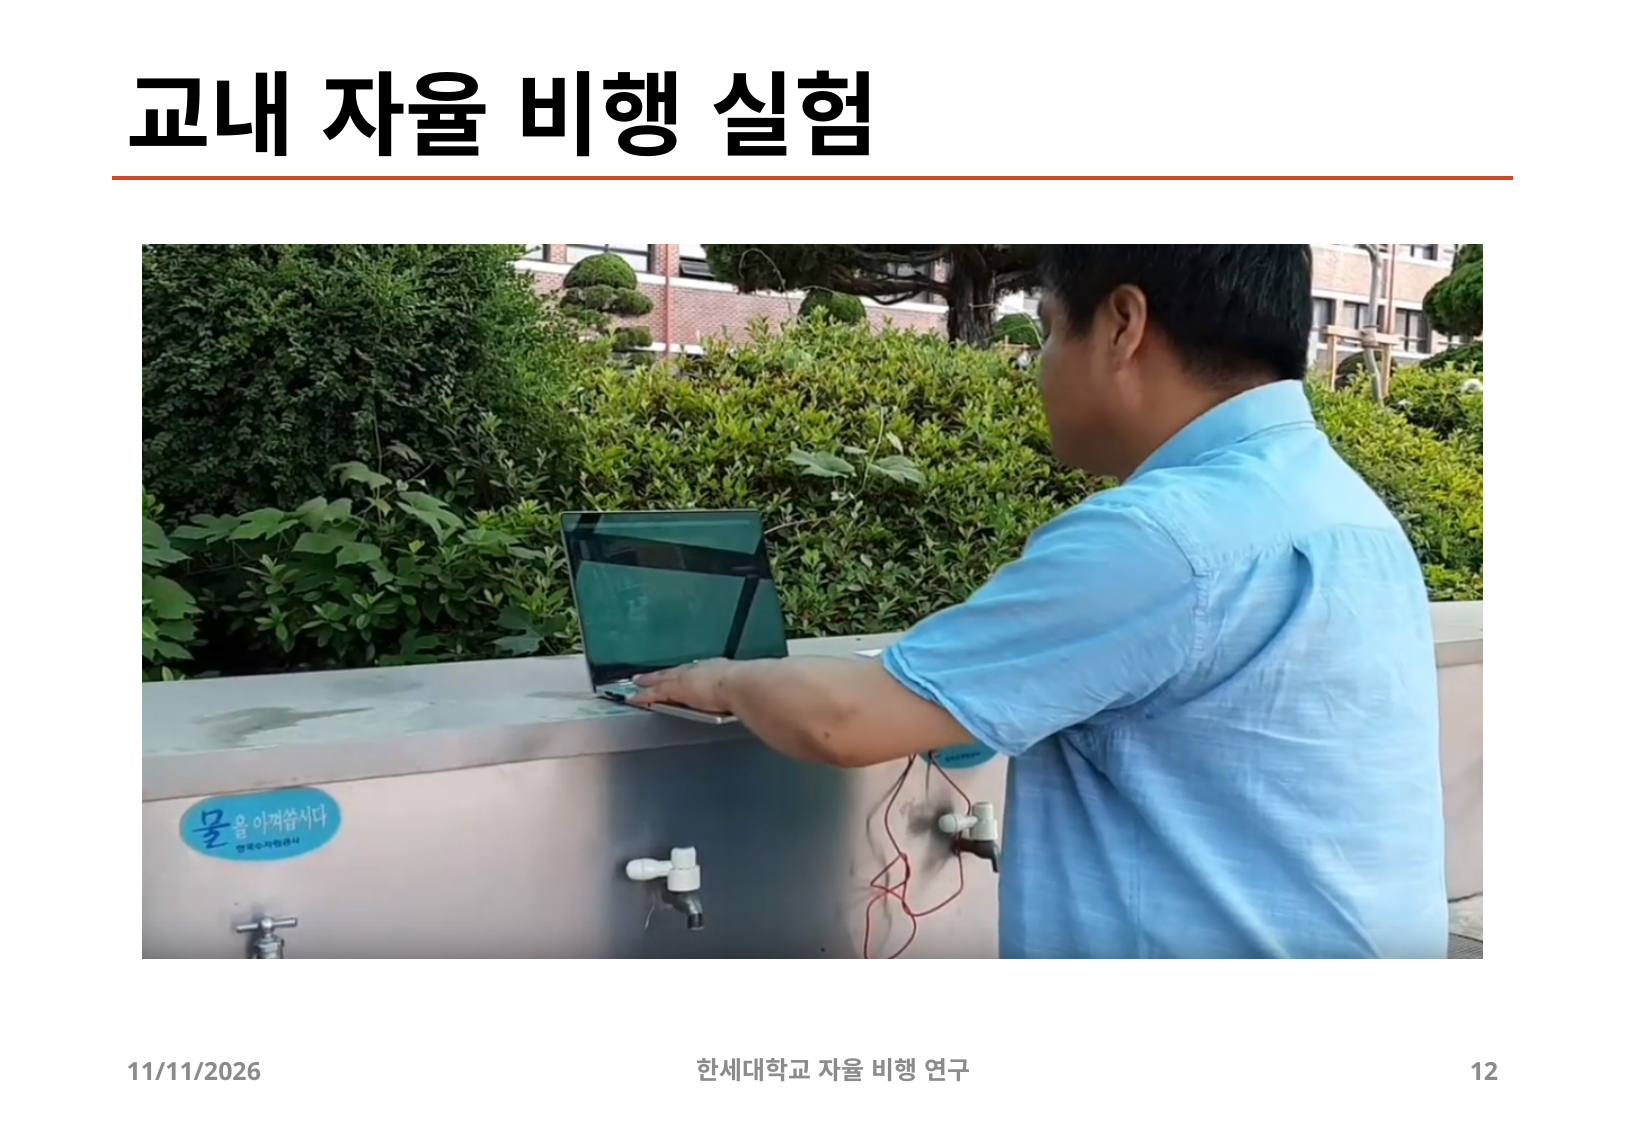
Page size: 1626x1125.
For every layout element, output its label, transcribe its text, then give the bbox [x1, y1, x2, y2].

picture [142, 243, 1483, 960]
slide_number 12 [1433, 1042, 1514, 1103]
title 교내 자율 비행 실험 [111, 59, 1514, 179]
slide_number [111, 1042, 303, 1103]
footer 한세대학교 자율 비행 연구 [667, 1042, 1000, 1103]
